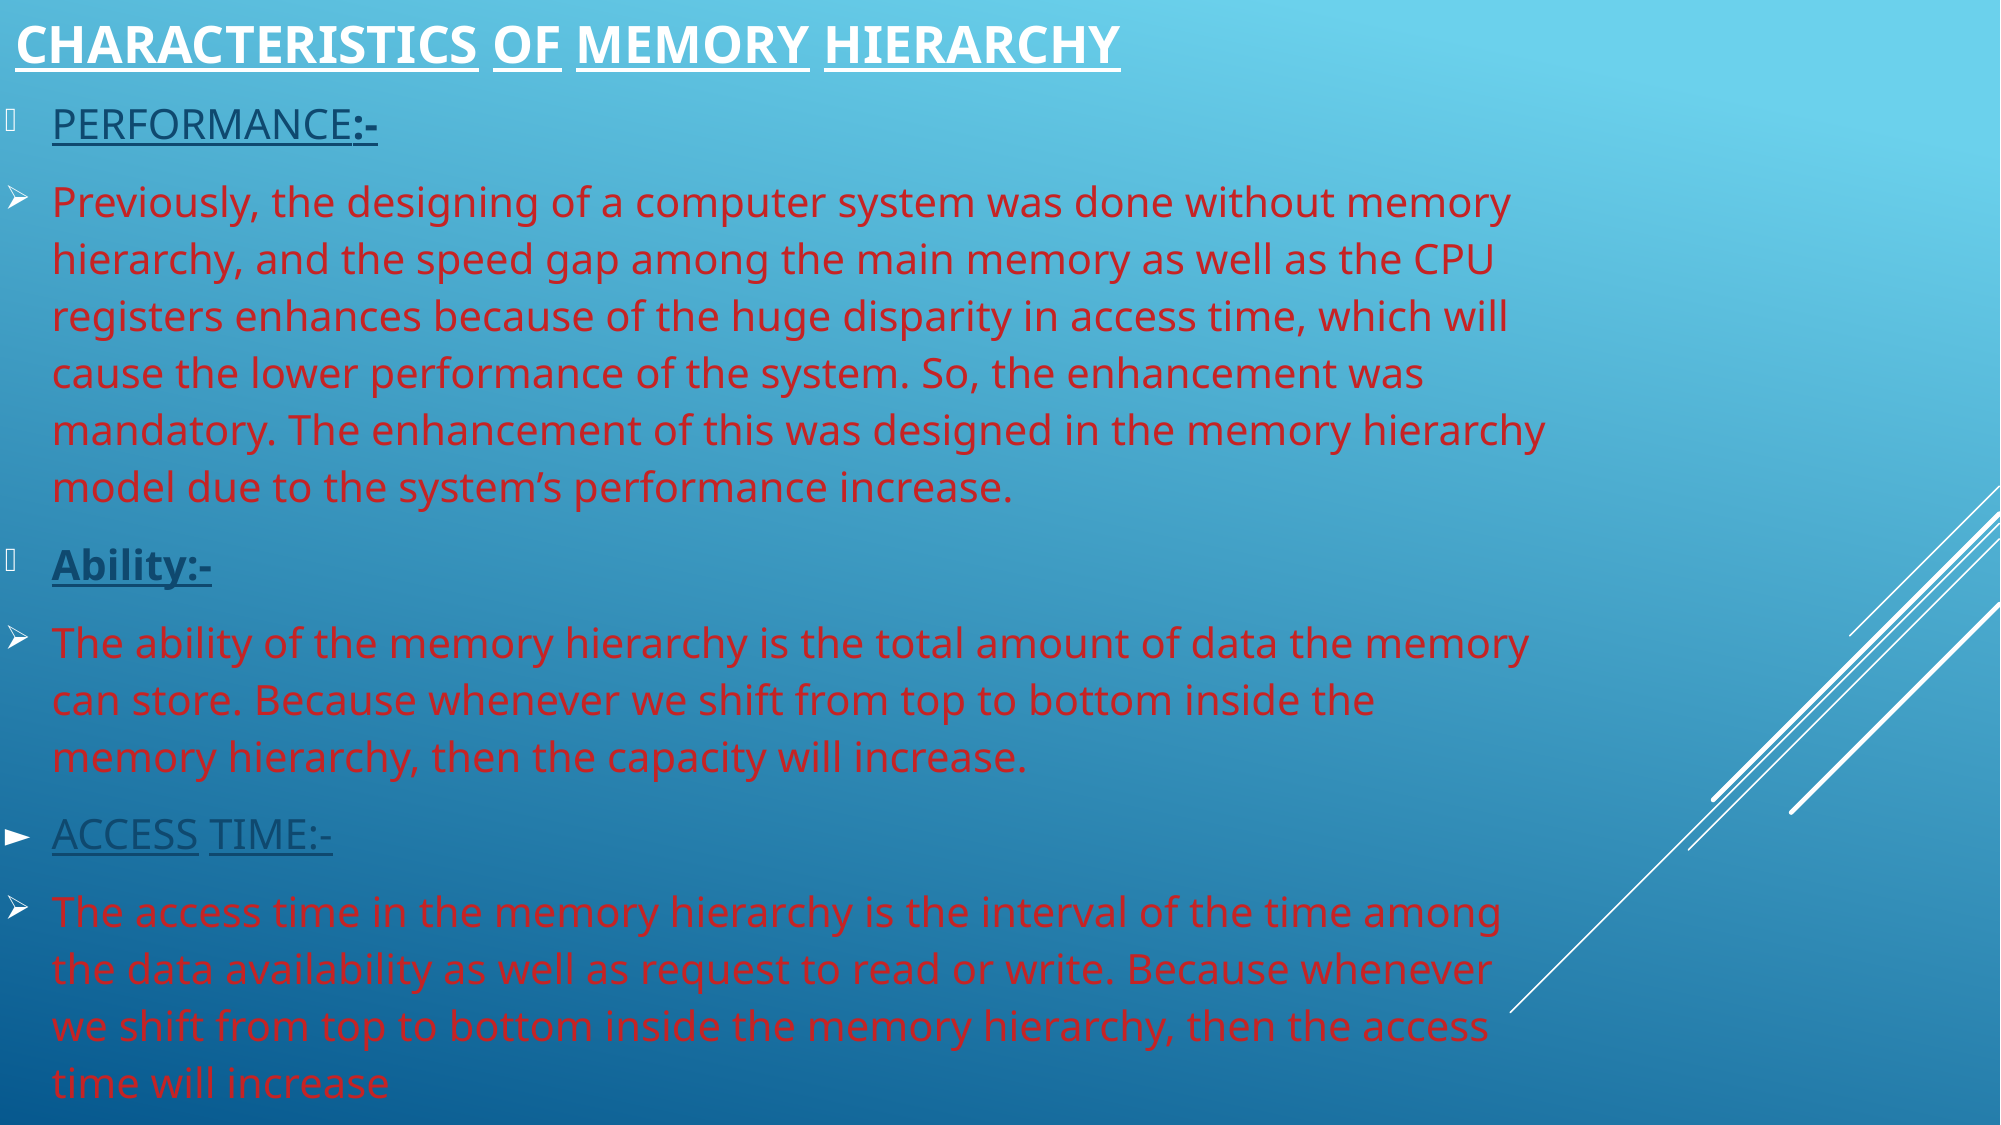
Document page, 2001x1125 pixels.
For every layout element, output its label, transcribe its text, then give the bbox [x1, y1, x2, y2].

list PERFORMANCE:- Previously, the designing of a computer system was done without memory hierarchy, and the speed gap among the main memory as well as the CPU registers enhances because of the huge disparity in access time, which will cause the lower performance of the system. So, the enhancement was mandatory. The enhancement of this was designed in the memory hierarchy model due to the system’s performance increase. Ability:- The ability of the memory hierarchy is the total amount of data the memory can store. Because whenever we shift from top to bottom inside the memory hierarchy, then the capacity will increase. ACCESS TIME:- The access time in the memory hierarchy is the interval of the time among the data availability as well as request to read or write. Because whenever we shift from top to bottom inside the memory hierarchy, then the access time will increase [0, 87, 1566, 1125]
title Characteristics of memory hierarchy [0, 0, 1576, 88]
